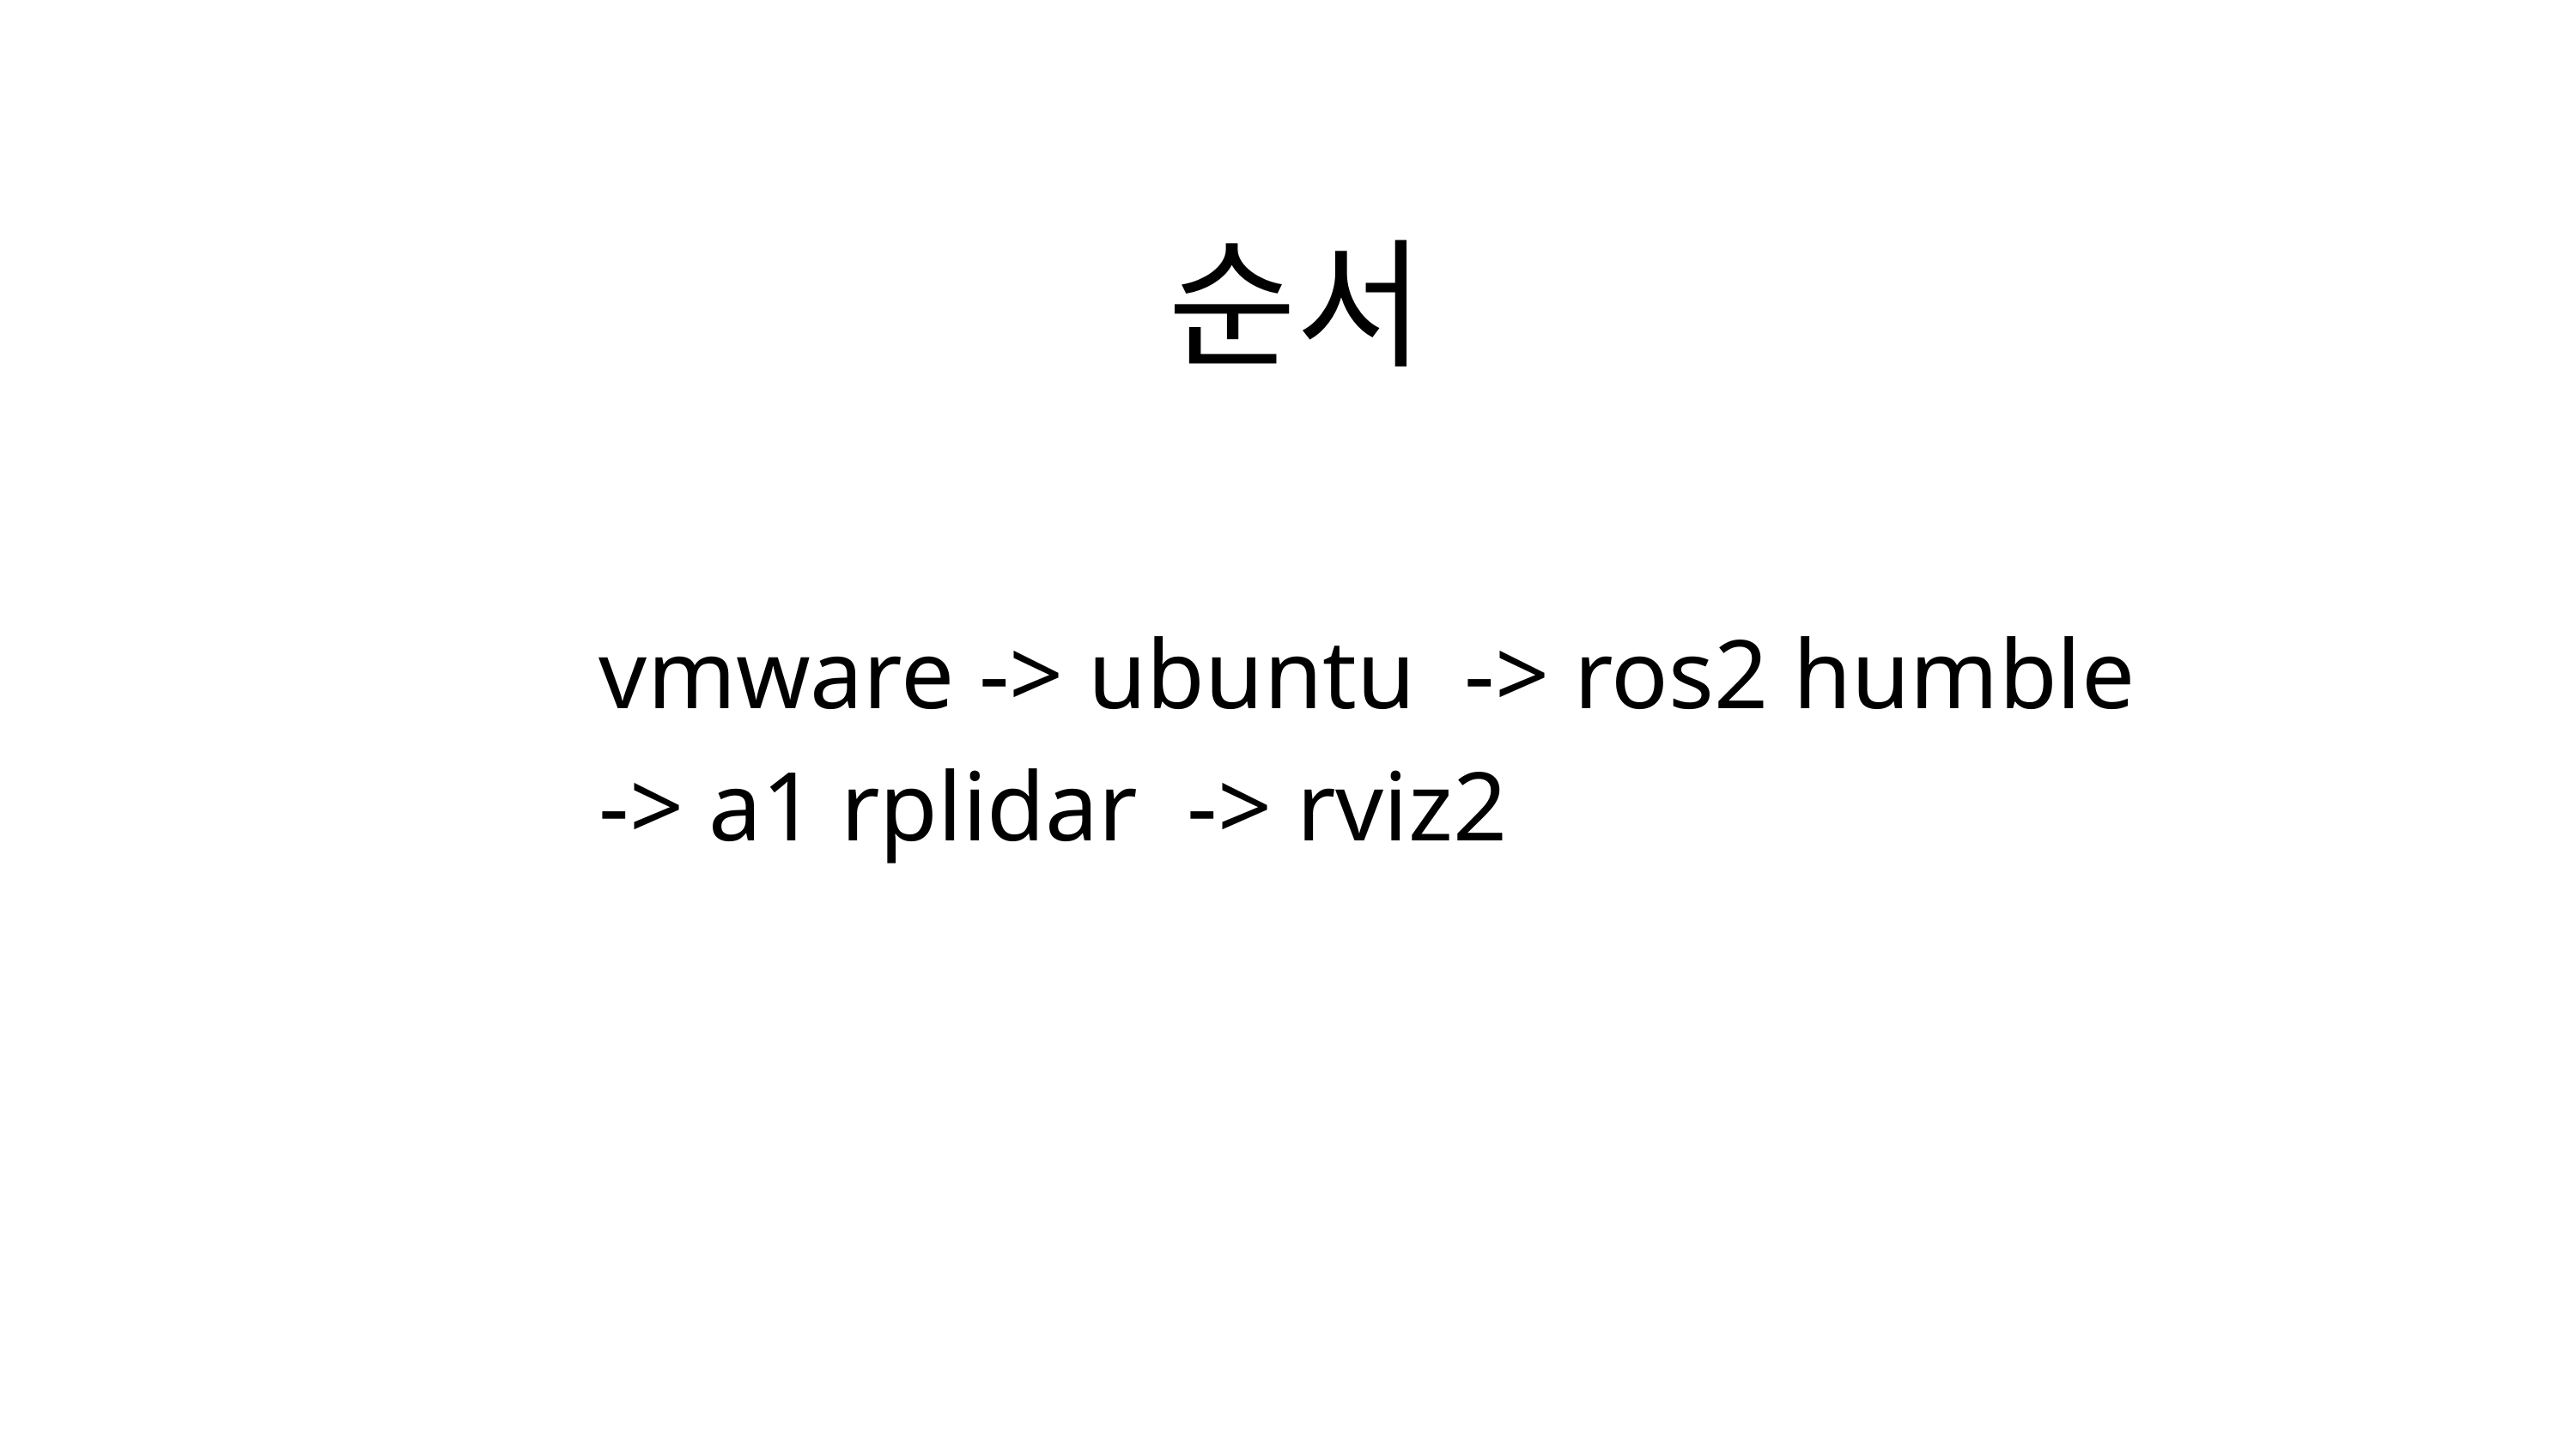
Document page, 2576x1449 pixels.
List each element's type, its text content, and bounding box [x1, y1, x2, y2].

text_box 순서 [1168, 189, 1438, 386]
text_box vmware -> ubuntu -> ros2 humble -> a1 rplidar -> rviz2 [598, 595, 2576, 863]
